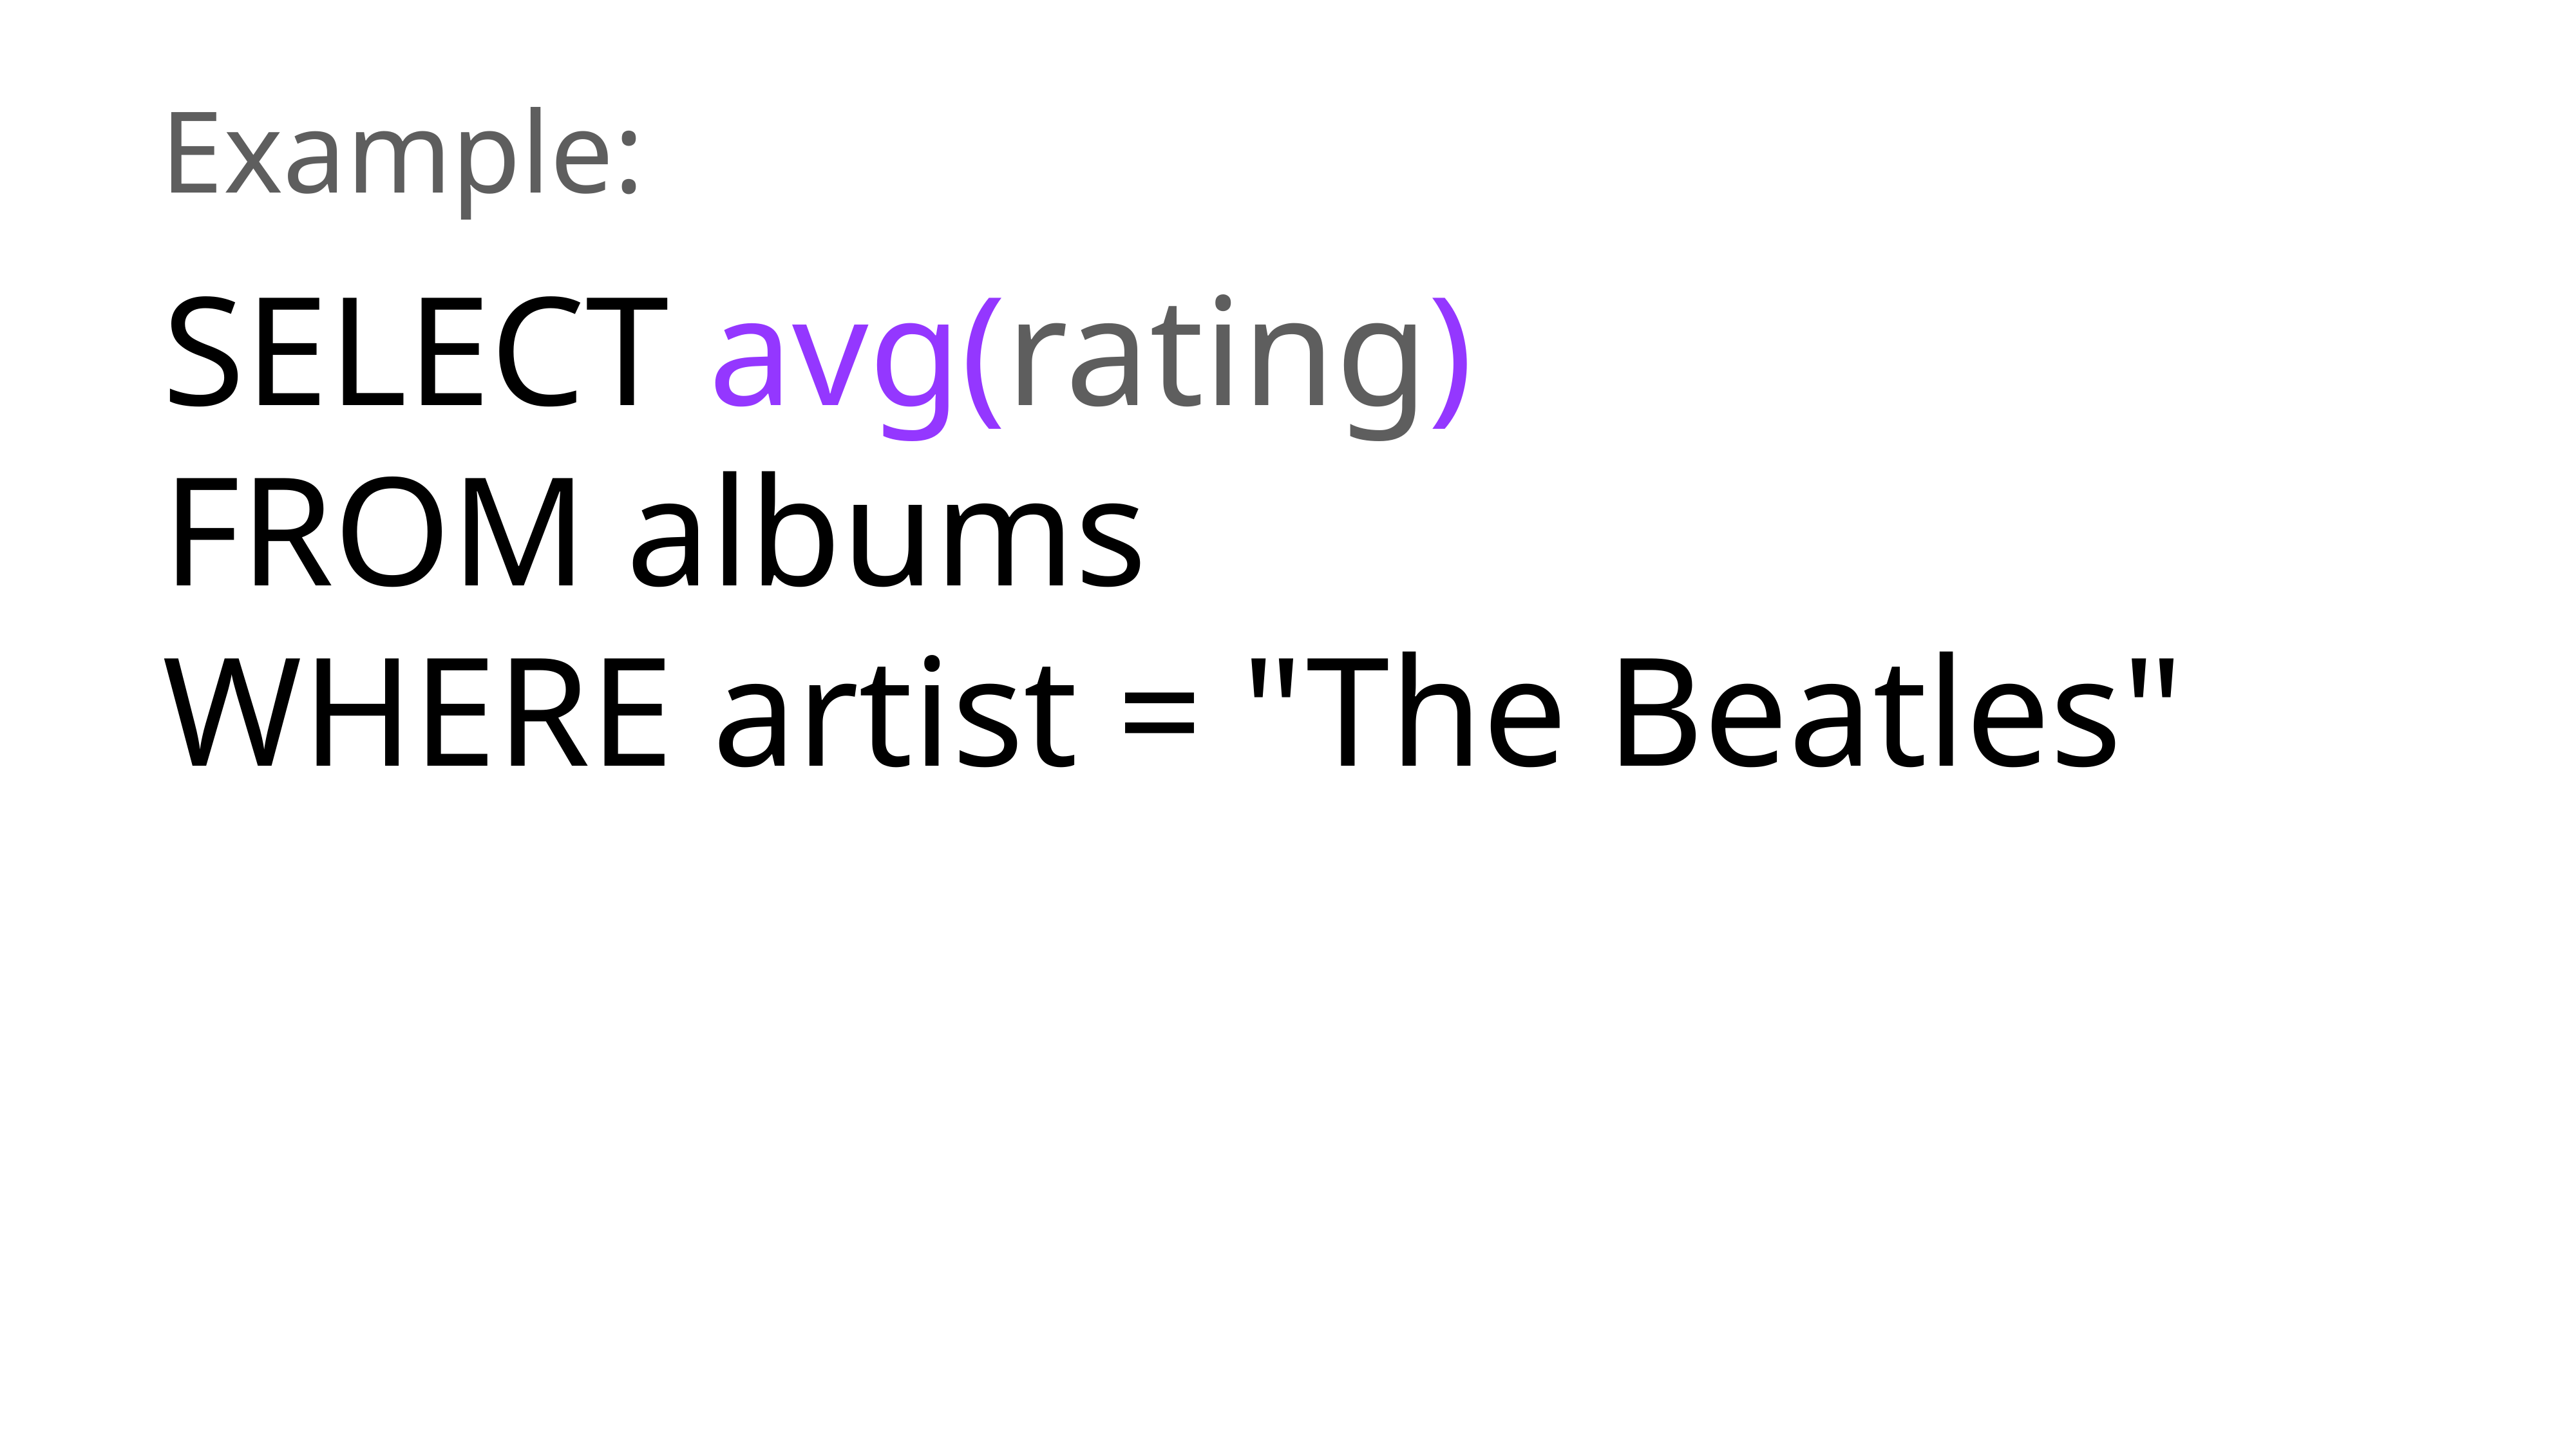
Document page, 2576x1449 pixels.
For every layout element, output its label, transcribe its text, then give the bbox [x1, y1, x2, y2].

text_box SELECT avg(rating) FROM albums WHERE artist = "The Beatles" [157, 250, 2358, 1320]
text_box Example: [155, 74, 650, 221]
